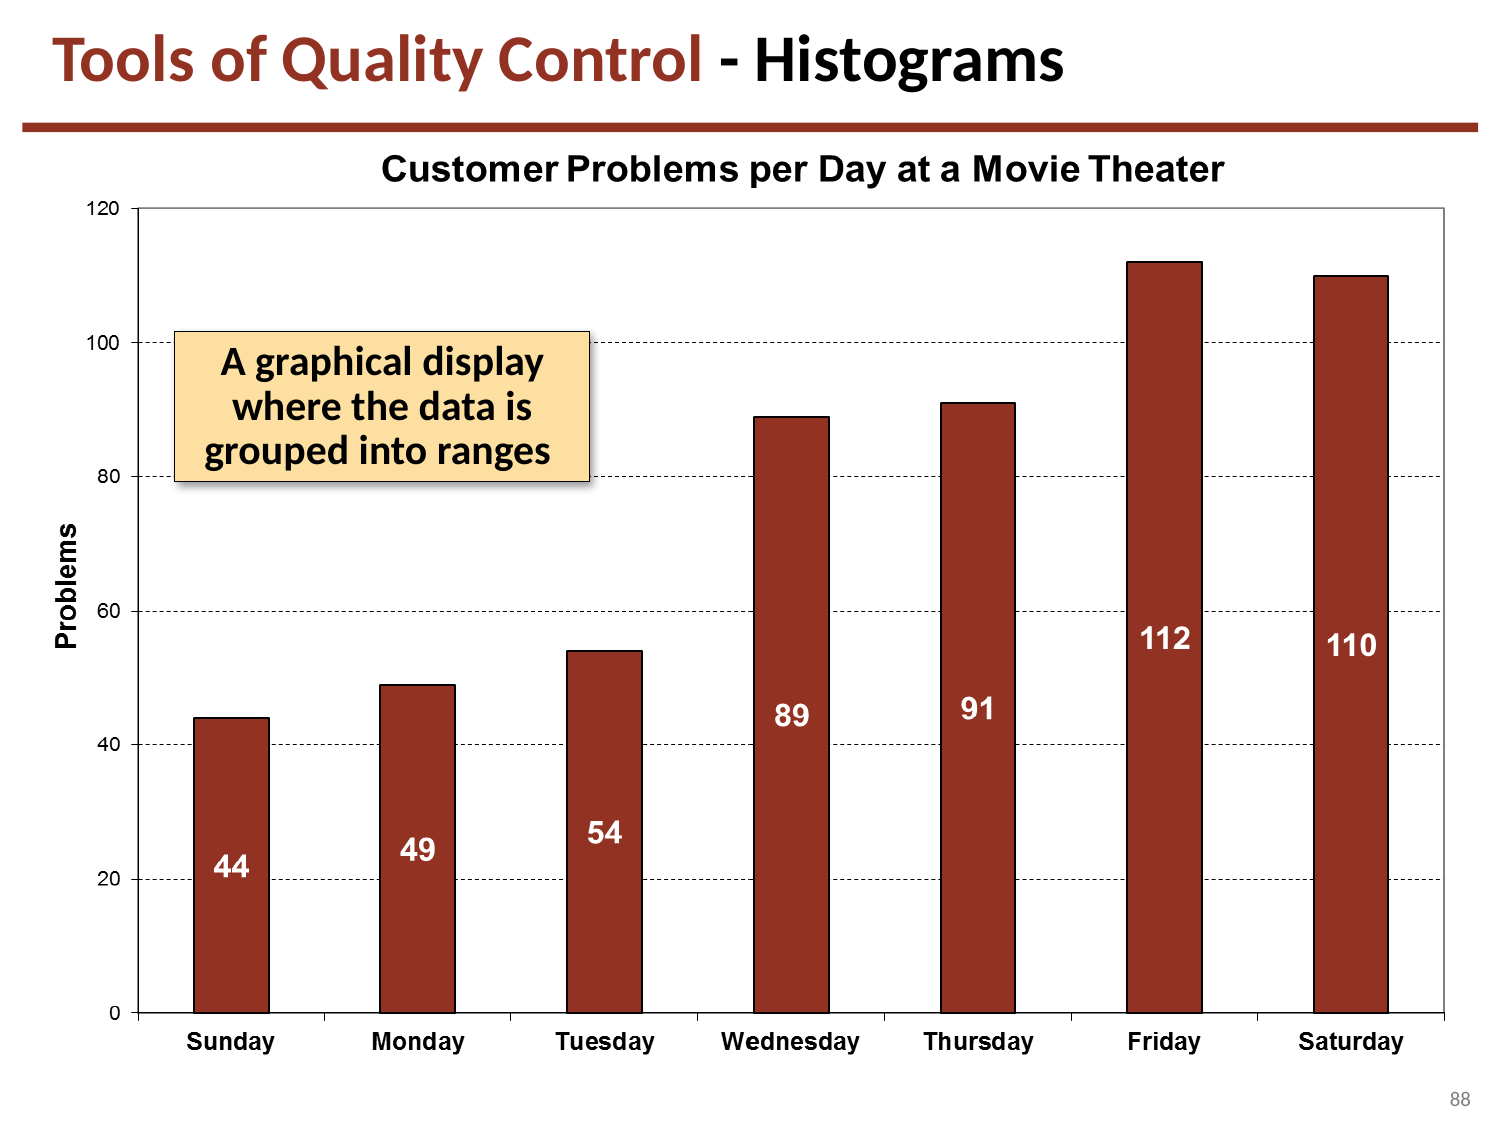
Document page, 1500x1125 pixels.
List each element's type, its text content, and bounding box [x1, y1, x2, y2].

picture [37, 149, 1462, 1080]
title Tools of Quality Control - Histograms [37, 0, 1218, 149]
